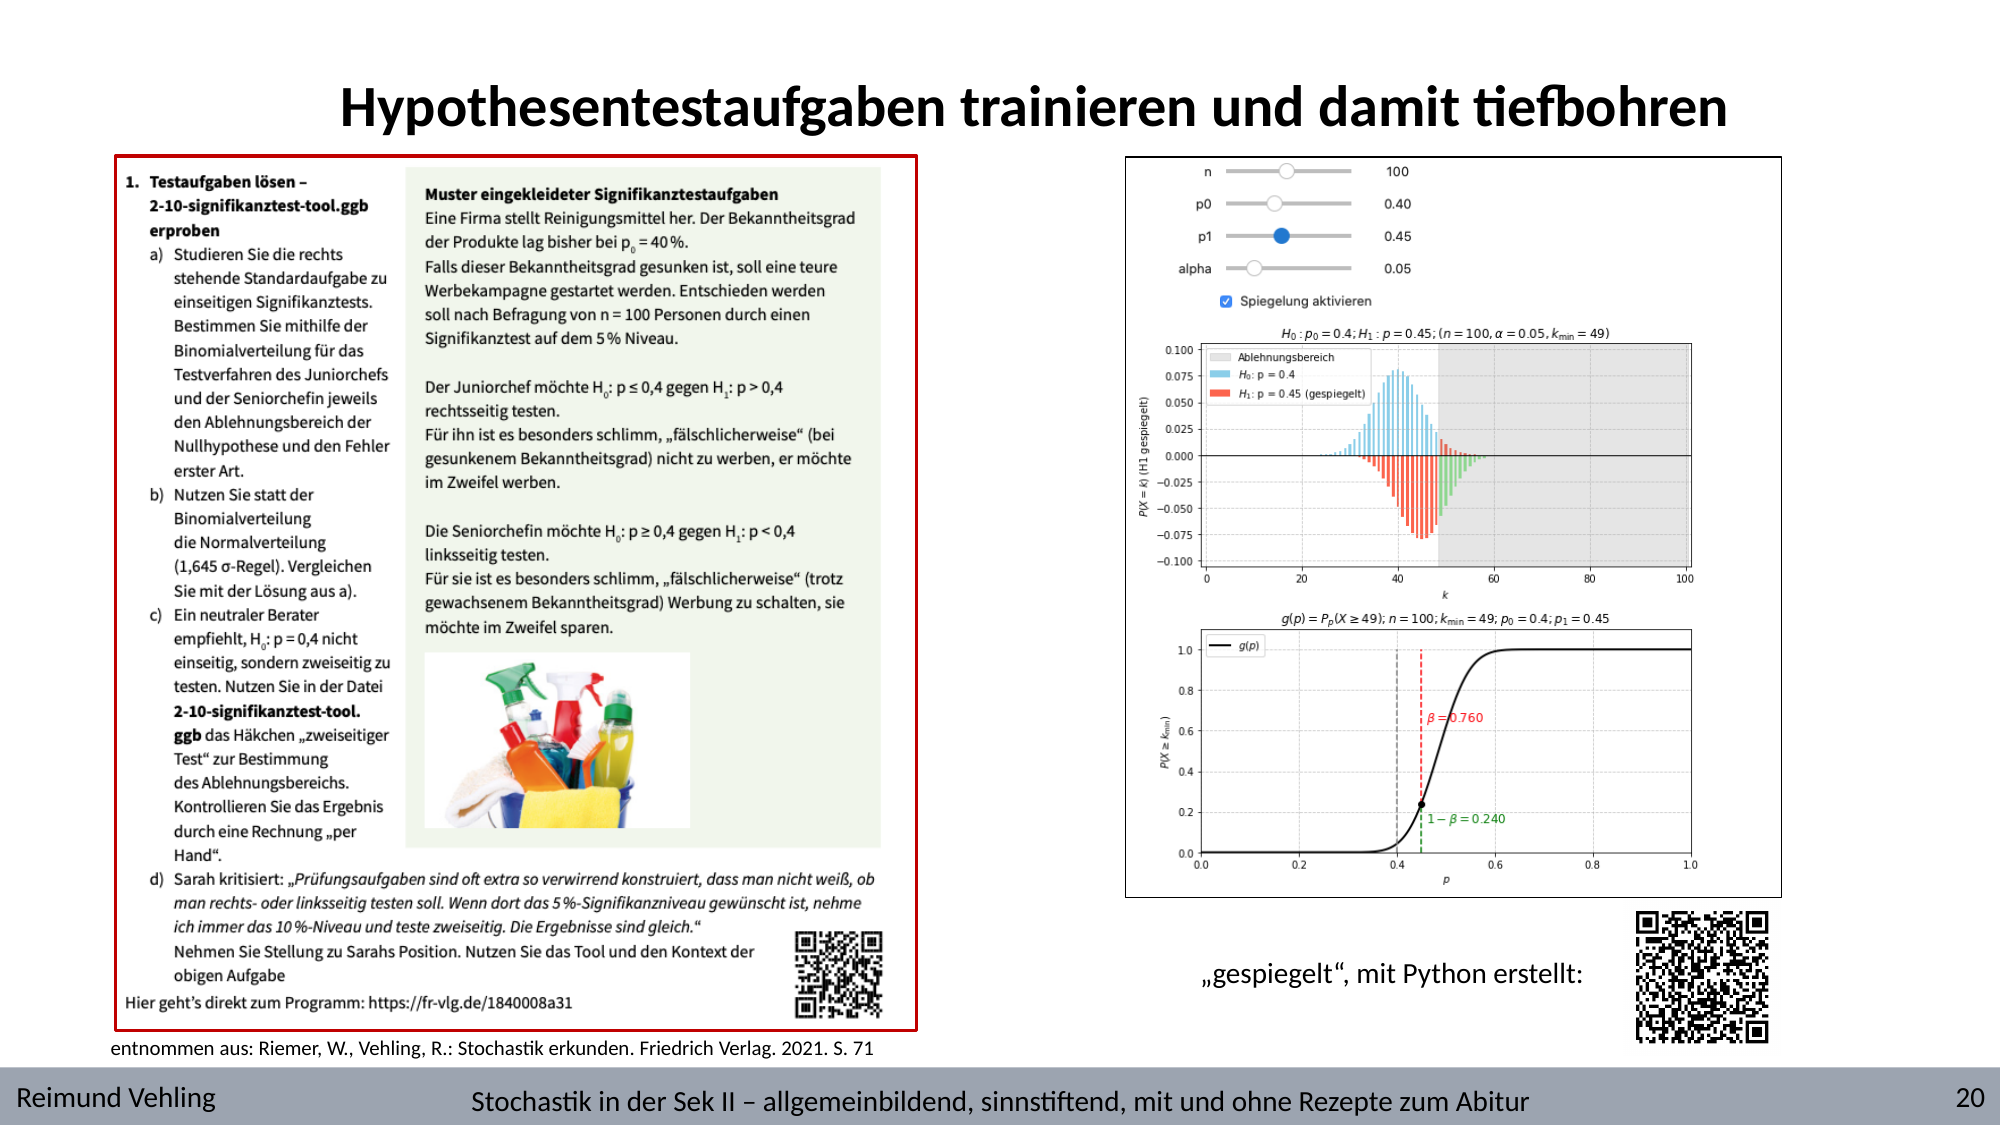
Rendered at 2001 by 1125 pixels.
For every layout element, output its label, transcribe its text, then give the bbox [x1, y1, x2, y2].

text_box Hypothesentestaufgaben trainieren und damit tiefbohren [116, 60, 1953, 146]
picture [116, 157, 915, 1030]
picture [1623, 898, 1781, 1056]
picture [1126, 157, 1781, 897]
text_box entnommen aus: Riemer, W., Vehling, R.: Stochastik erkunden. Friedrich Verlag. 2021. S. 71 [95, 1027, 915, 1068]
